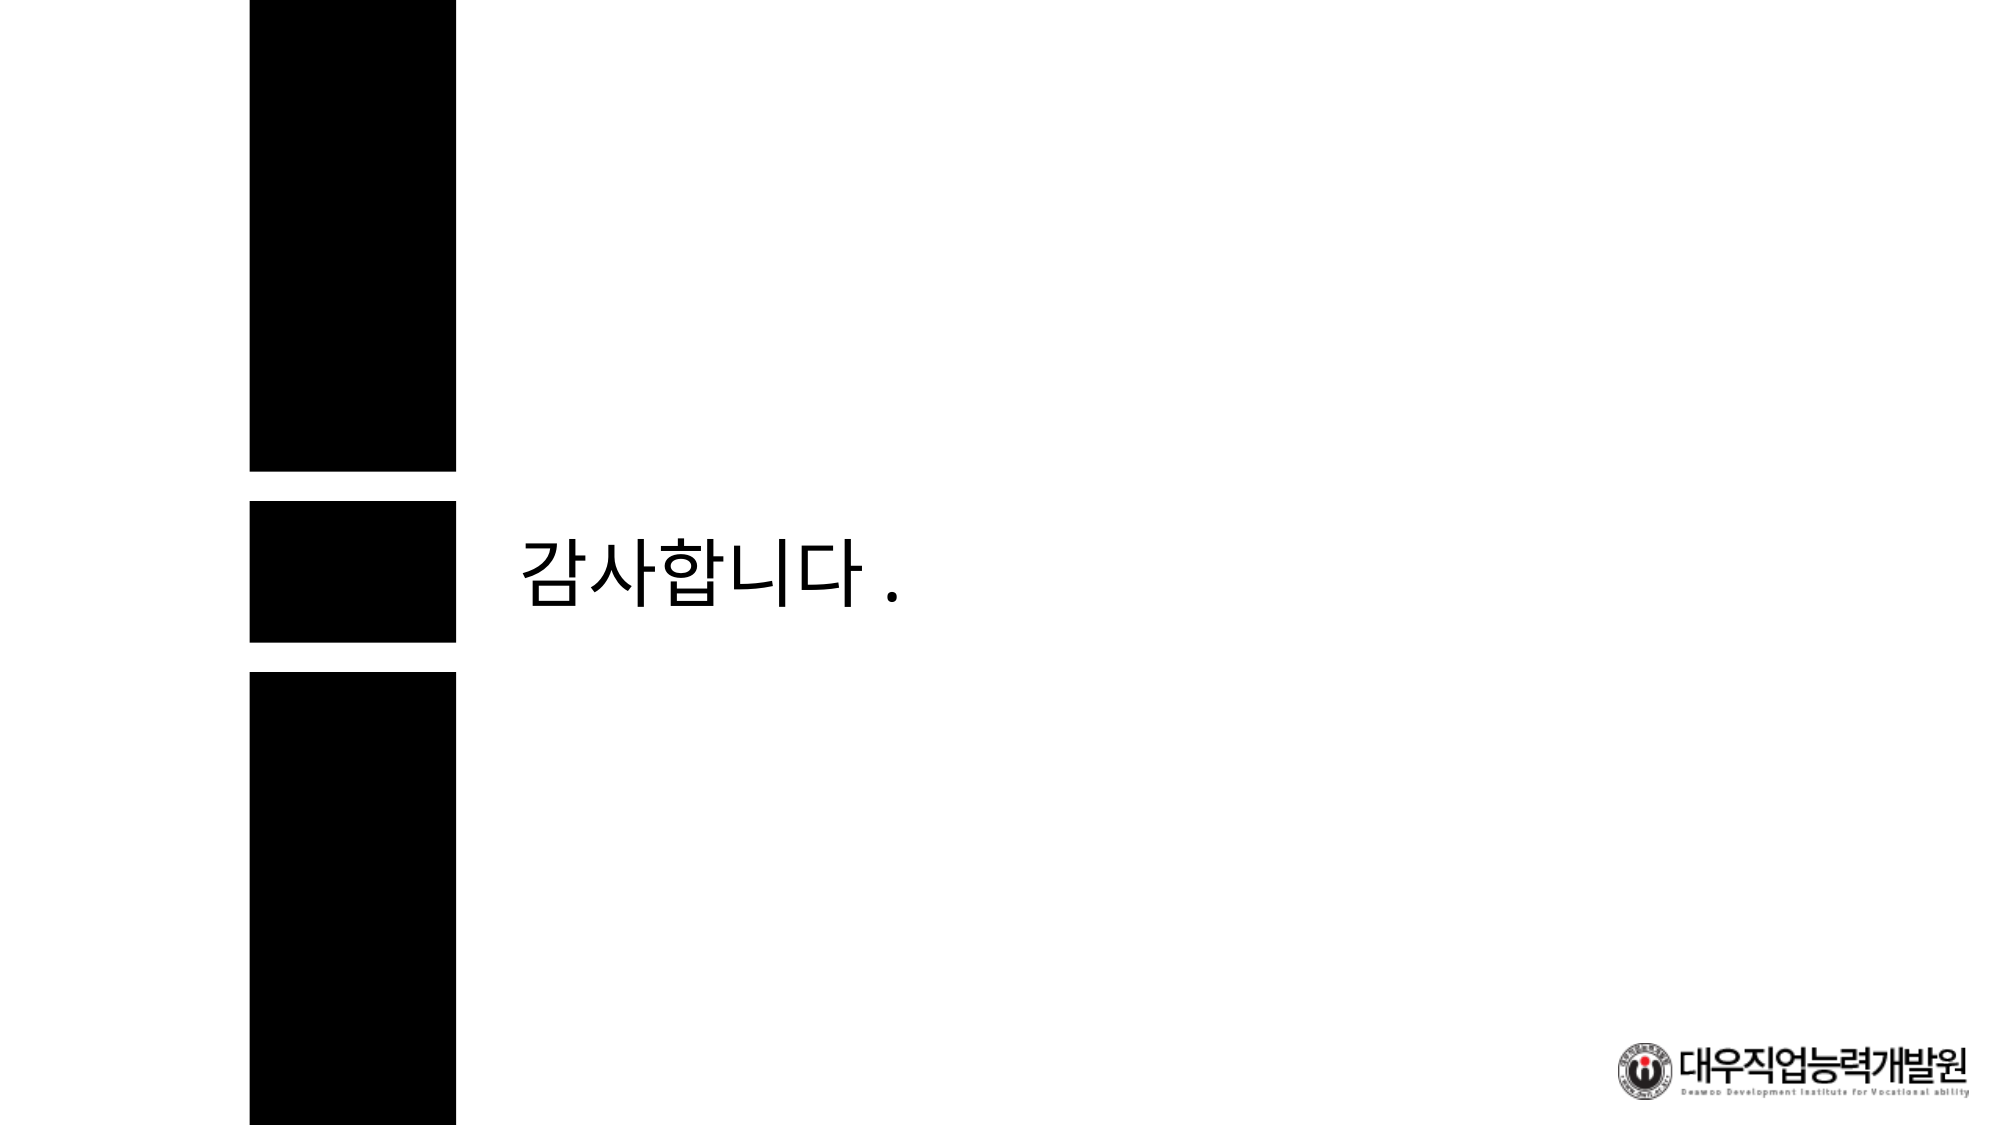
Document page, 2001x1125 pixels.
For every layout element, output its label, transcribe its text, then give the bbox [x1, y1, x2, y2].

text_box 감사합니다. [504, 518, 918, 624]
text_box [249, 500, 457, 644]
text_box [249, 0, 457, 473]
text_box [249, 671, 457, 1125]
picture [1618, 1043, 1969, 1100]
